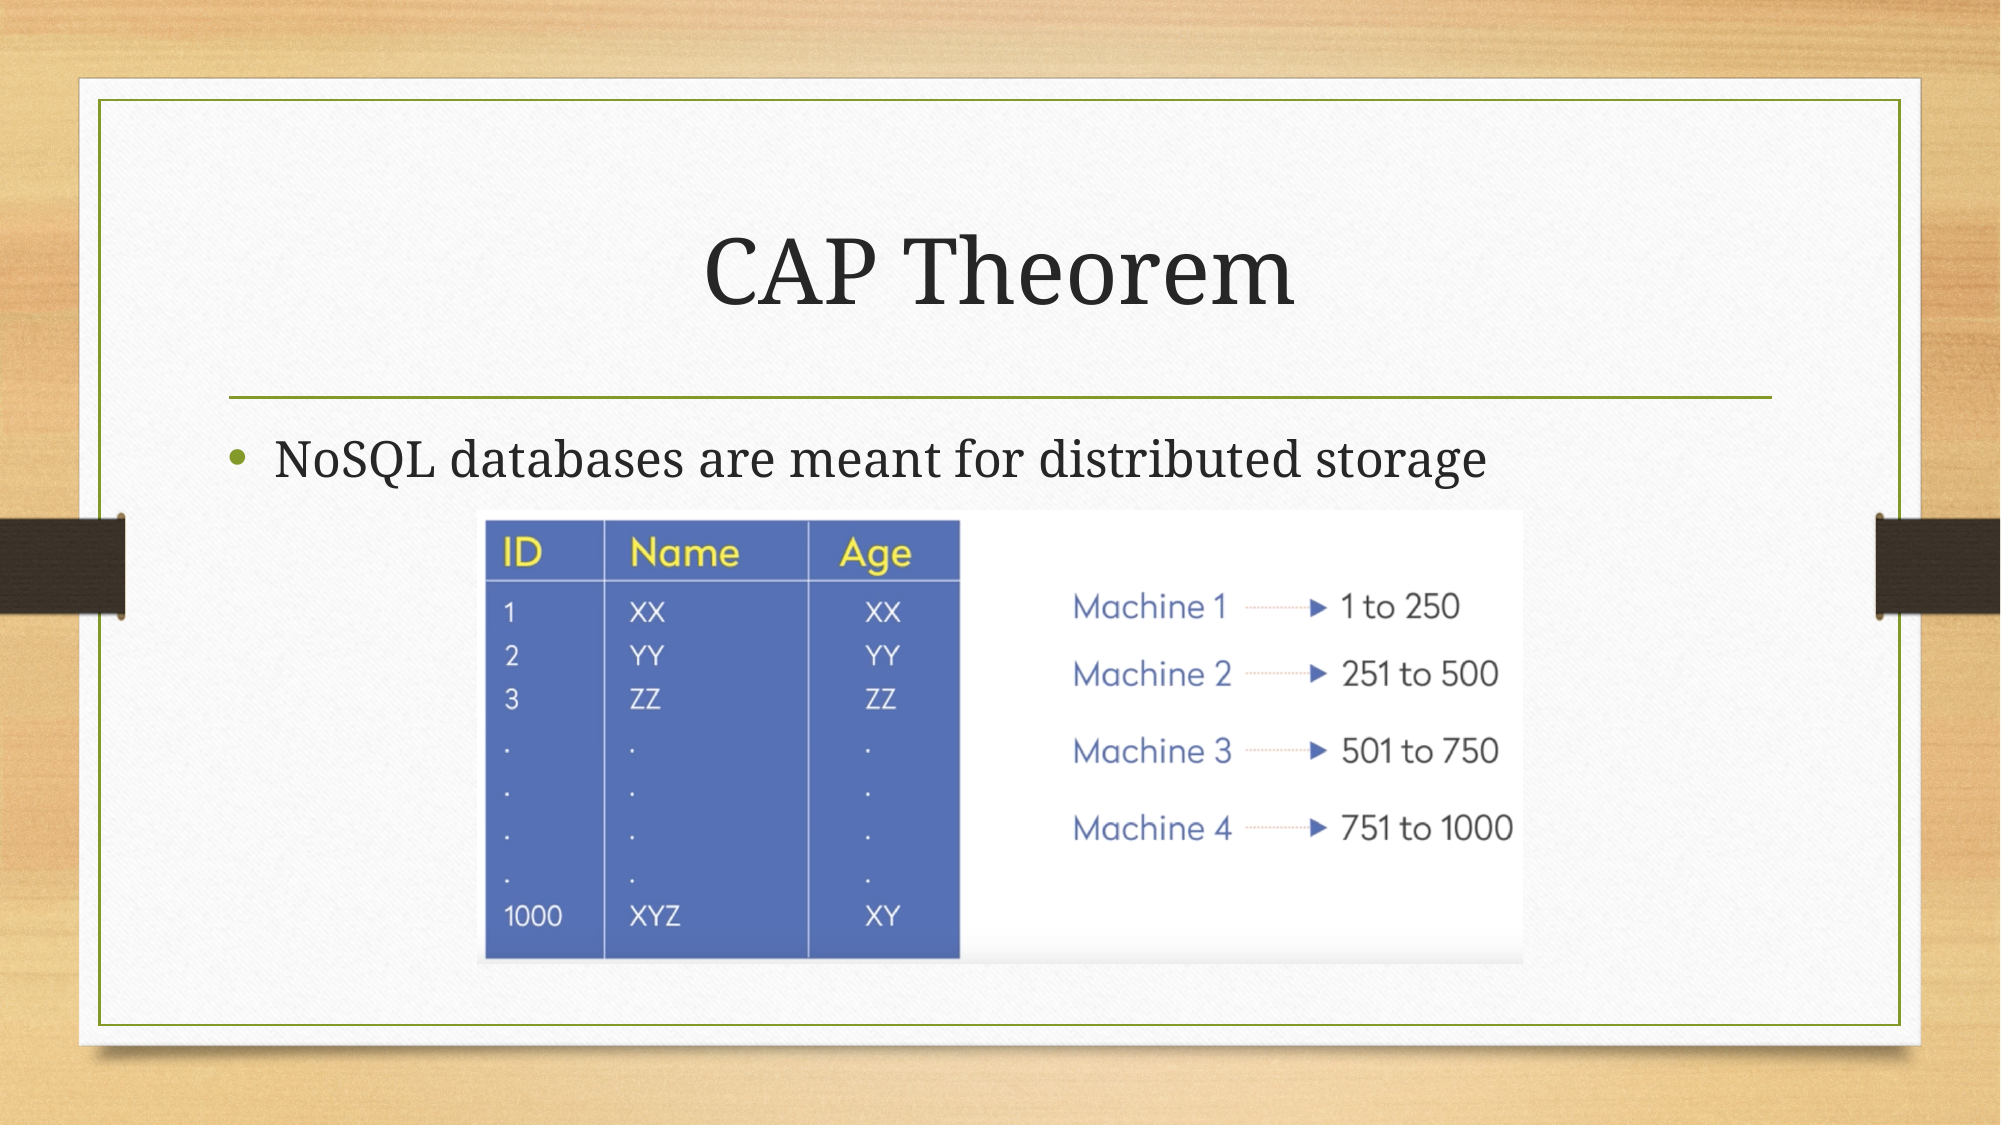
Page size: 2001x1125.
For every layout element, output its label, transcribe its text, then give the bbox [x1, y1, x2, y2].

title CAP Theorem [212, 161, 1788, 375]
picture [0, 0, 2001, 1125]
list NoSQL databases are meant for distributed storage [212, 419, 1788, 964]
